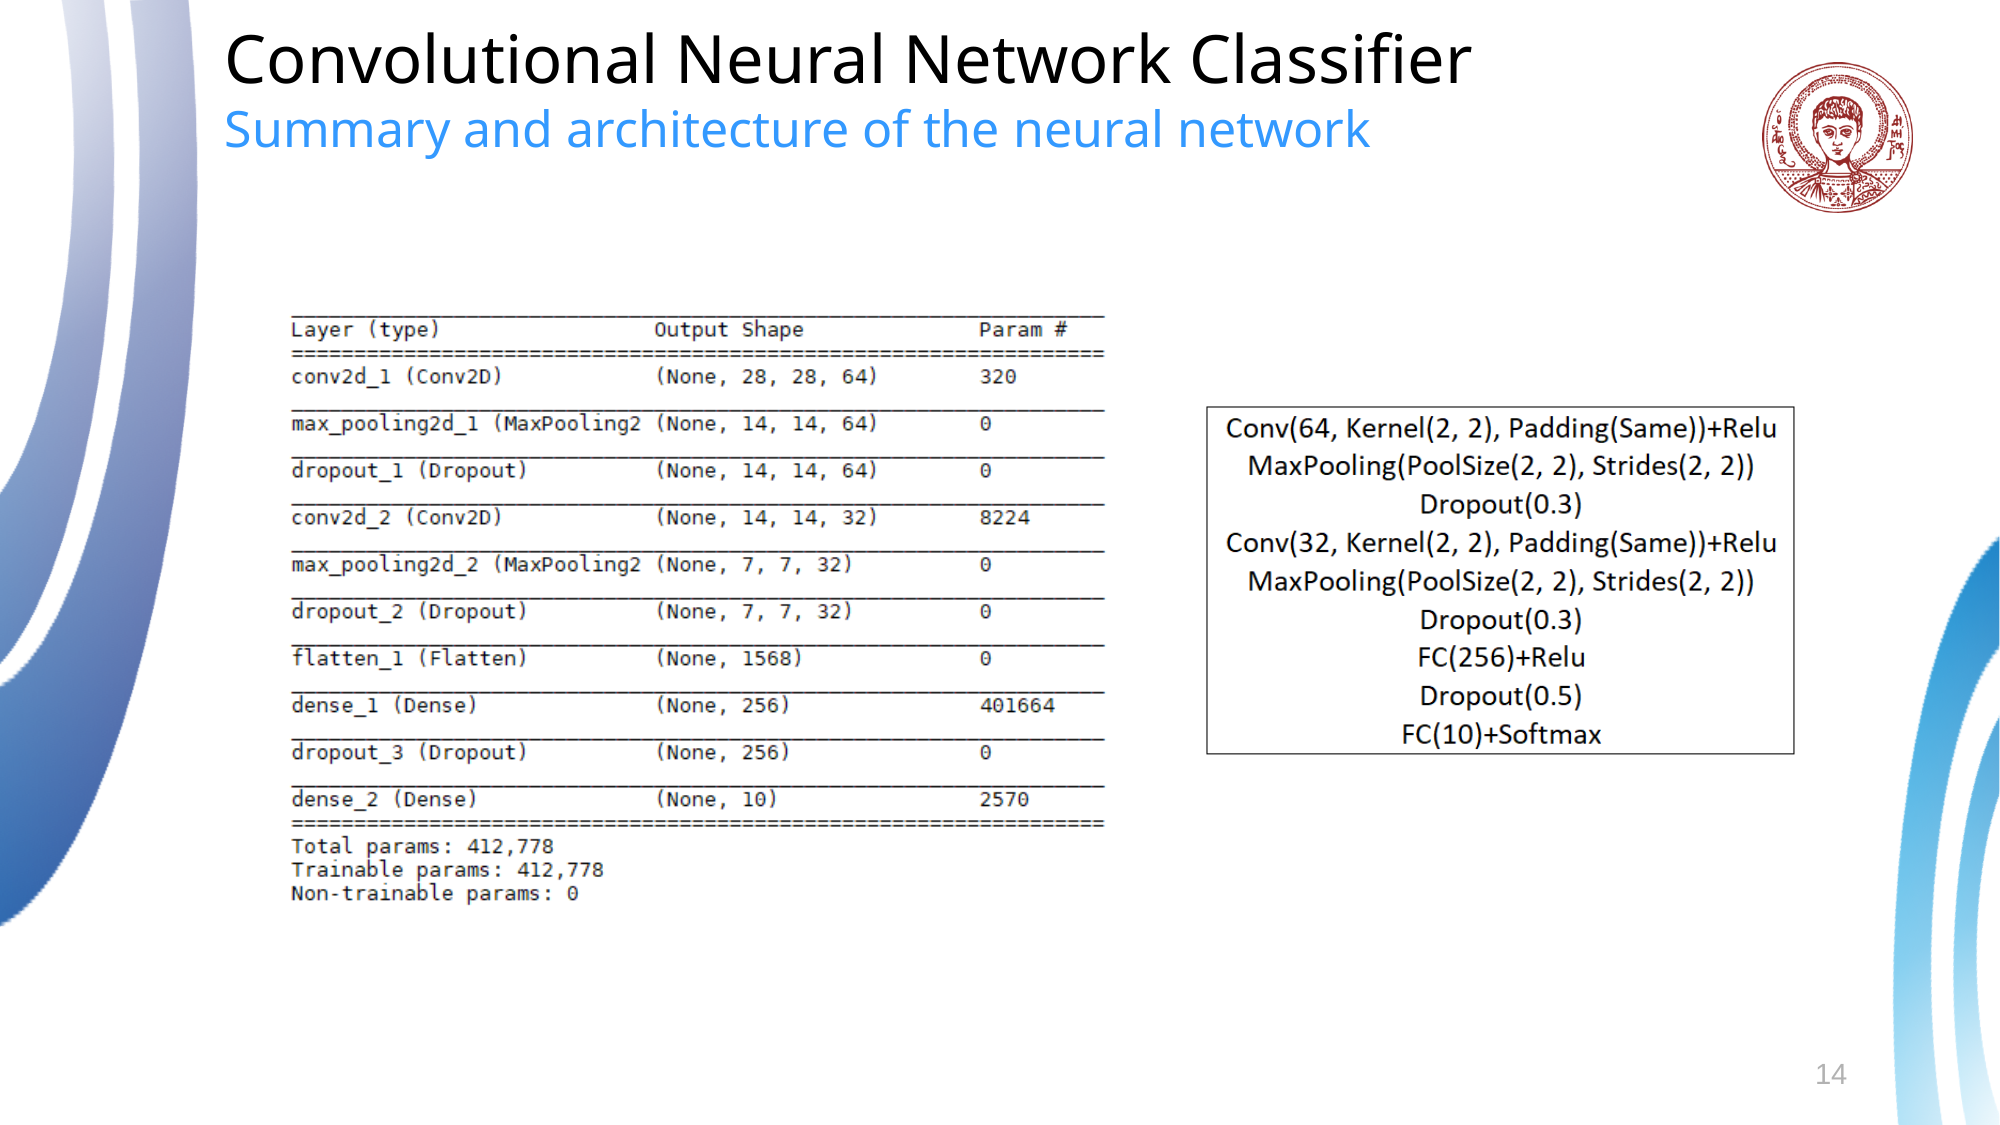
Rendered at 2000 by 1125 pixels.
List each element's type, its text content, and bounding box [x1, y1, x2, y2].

slide_number 14 [1412, 1042, 1863, 1103]
text_box Convolutional Neural Network Classifier Summary and architecture of the neural network [224, 0, 2000, 175]
picture [0, 0, 2000, 1125]
